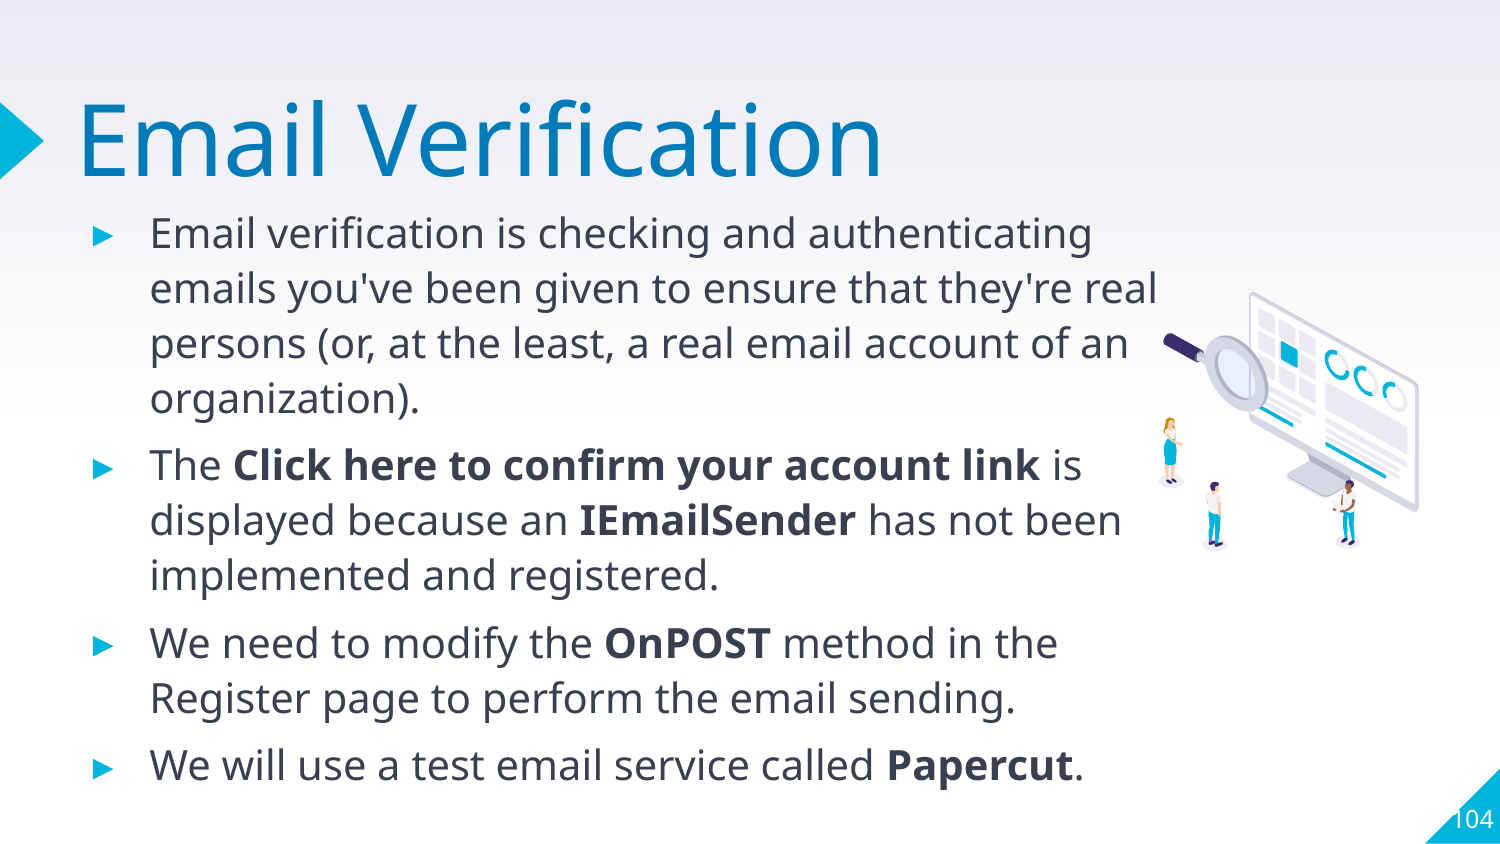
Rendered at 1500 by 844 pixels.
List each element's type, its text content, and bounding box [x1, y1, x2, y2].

list Email verification is checking and authenticating emails you've been given to ensure that they're real persons (or, at the least, a real email account of an organization). The Click here to confirm your account link is displayed because an IEmailSender has not been implemented and registered. We need to modify the OnPOST method in the Register page to perform the email sending. We will use a test email service called Papercut. [74, 201, 1167, 761]
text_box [1158, 291, 1420, 552]
title Email Verification [75, 99, 1155, 201]
slide_number 104 [1418, 760, 1494, 838]
